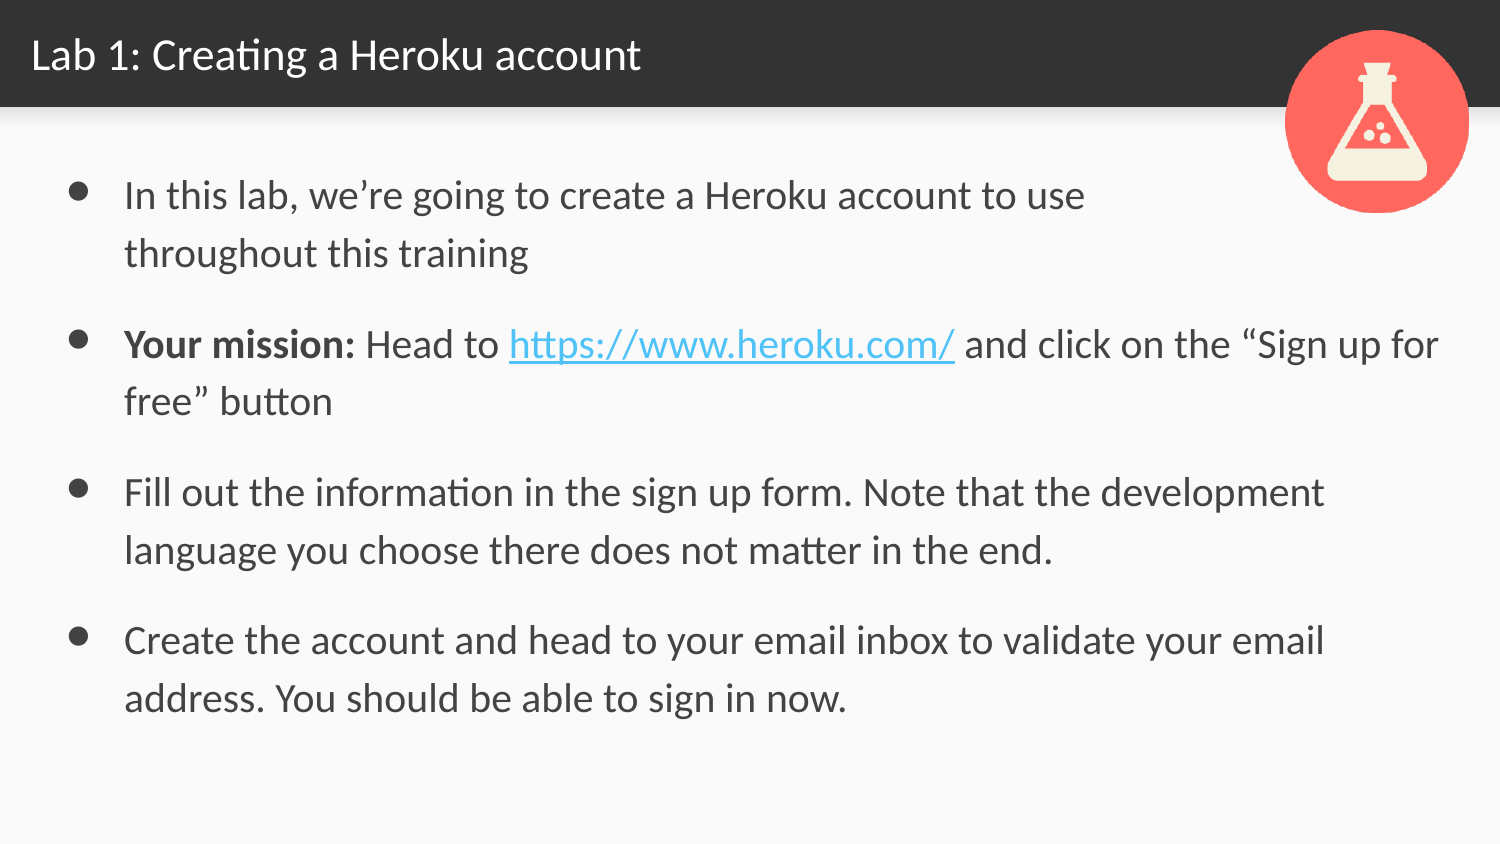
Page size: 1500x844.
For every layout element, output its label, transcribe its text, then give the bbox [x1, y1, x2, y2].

text_box In this lab, we’re going to create a Heroku account to use throughout this training Your mission: Head to https://www.heroku.com/ and click on the “Sign up for free” button Fill out the information in the sign up form. Note that the development language you choose there does not matter in the end. Create the account and head to your email inbox to validate your email address. You should be able to sign in now. [34, 145, 1464, 806]
picture [1285, 29, 1469, 214]
title Lab 1: Creating a Heroku account [16, 2, 1464, 102]
